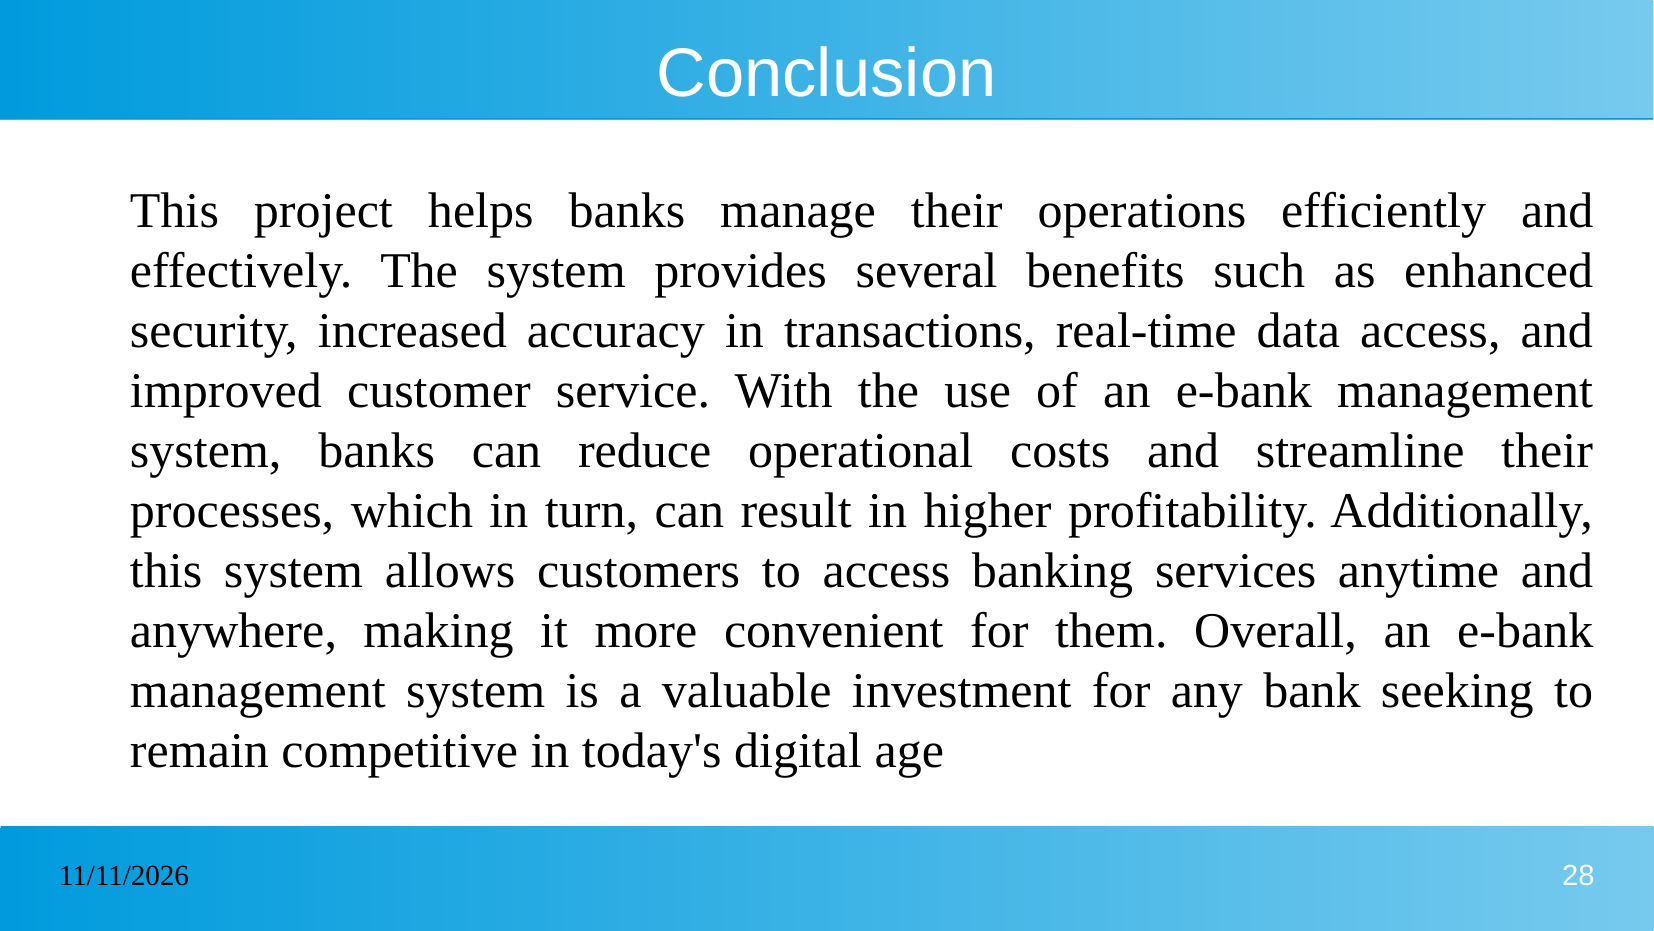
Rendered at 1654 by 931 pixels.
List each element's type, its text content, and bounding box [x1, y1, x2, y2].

title Conclusion [59, 29, 1595, 108]
slide_number 28 [1210, 856, 1595, 916]
list This project helps banks manage their operations efficiently and effectively. The system provides several benefits such as enhanced security, increased accuracy in transactions, real-time data access, and improved customer service. With the use of an e-bank management system, banks can reduce operational costs and streamline their processes, which in turn, can result in higher profitability. Additionally, this system allows customers to access banking services anytime and anywhere, making it more convenient for them. Overall, an e-bank management system is a valuable investment for any bank seeking to remain competitive in today's digital age [59, 177, 1595, 768]
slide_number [59, 856, 443, 916]
